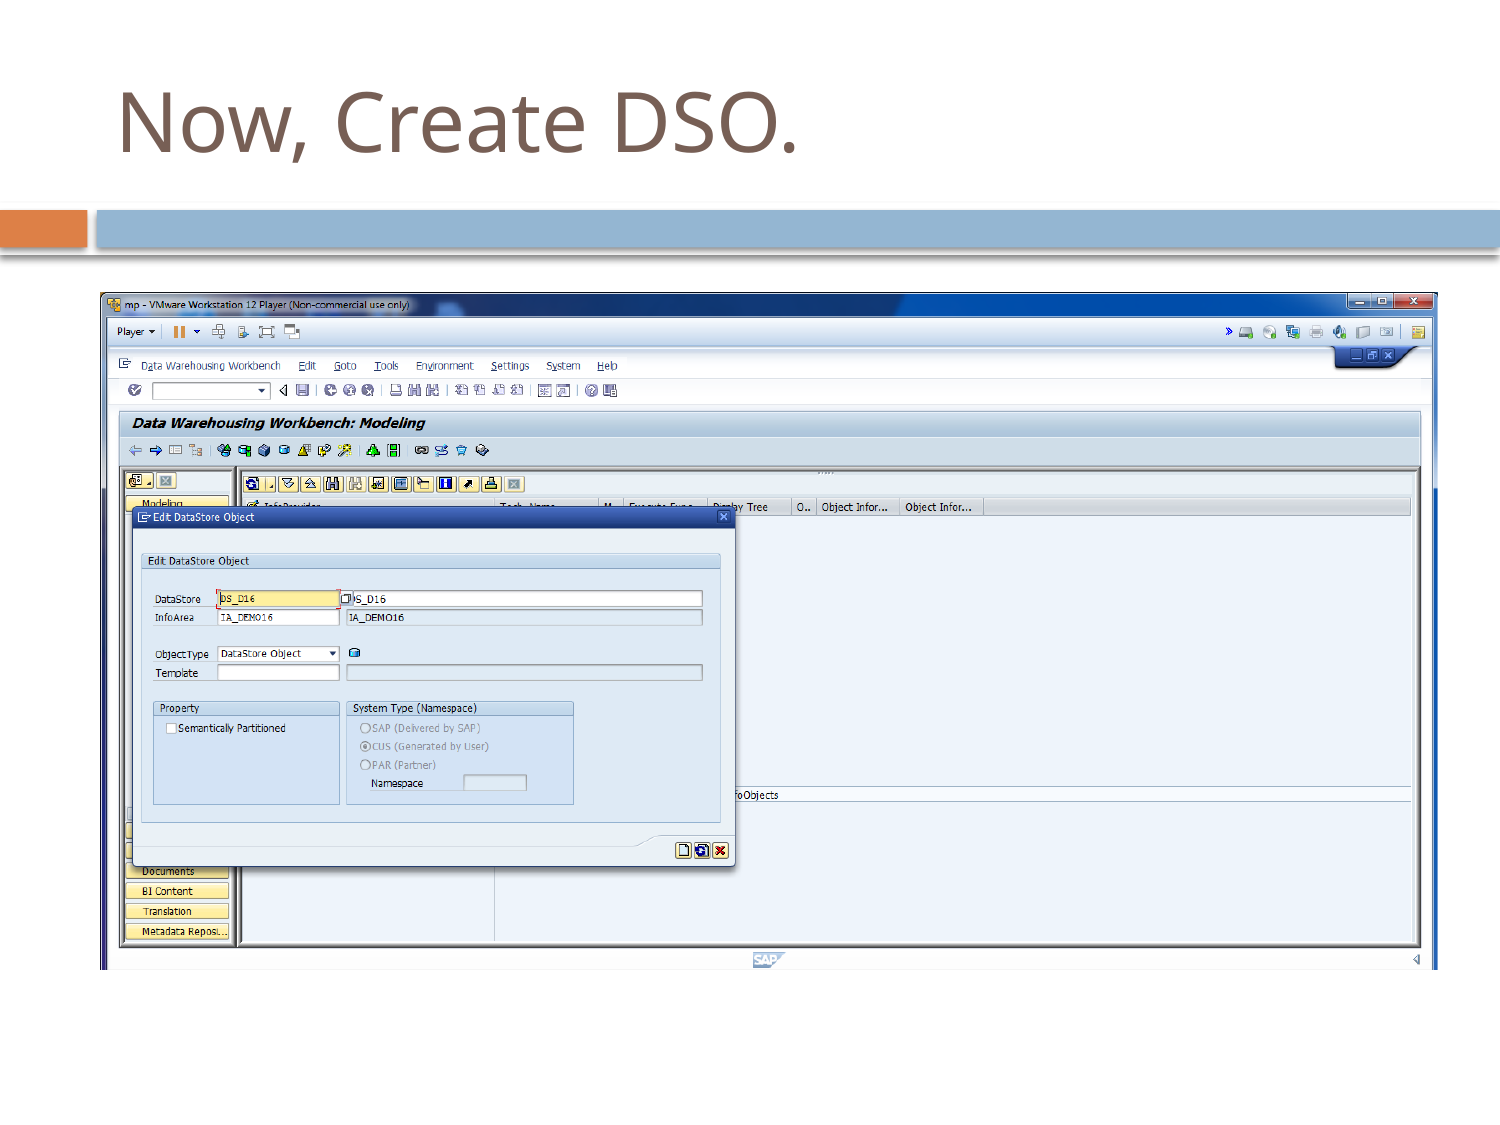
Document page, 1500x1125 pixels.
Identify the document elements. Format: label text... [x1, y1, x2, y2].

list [100, 292, 1439, 971]
title Now, Create DSO. [100, 37, 1438, 200]
